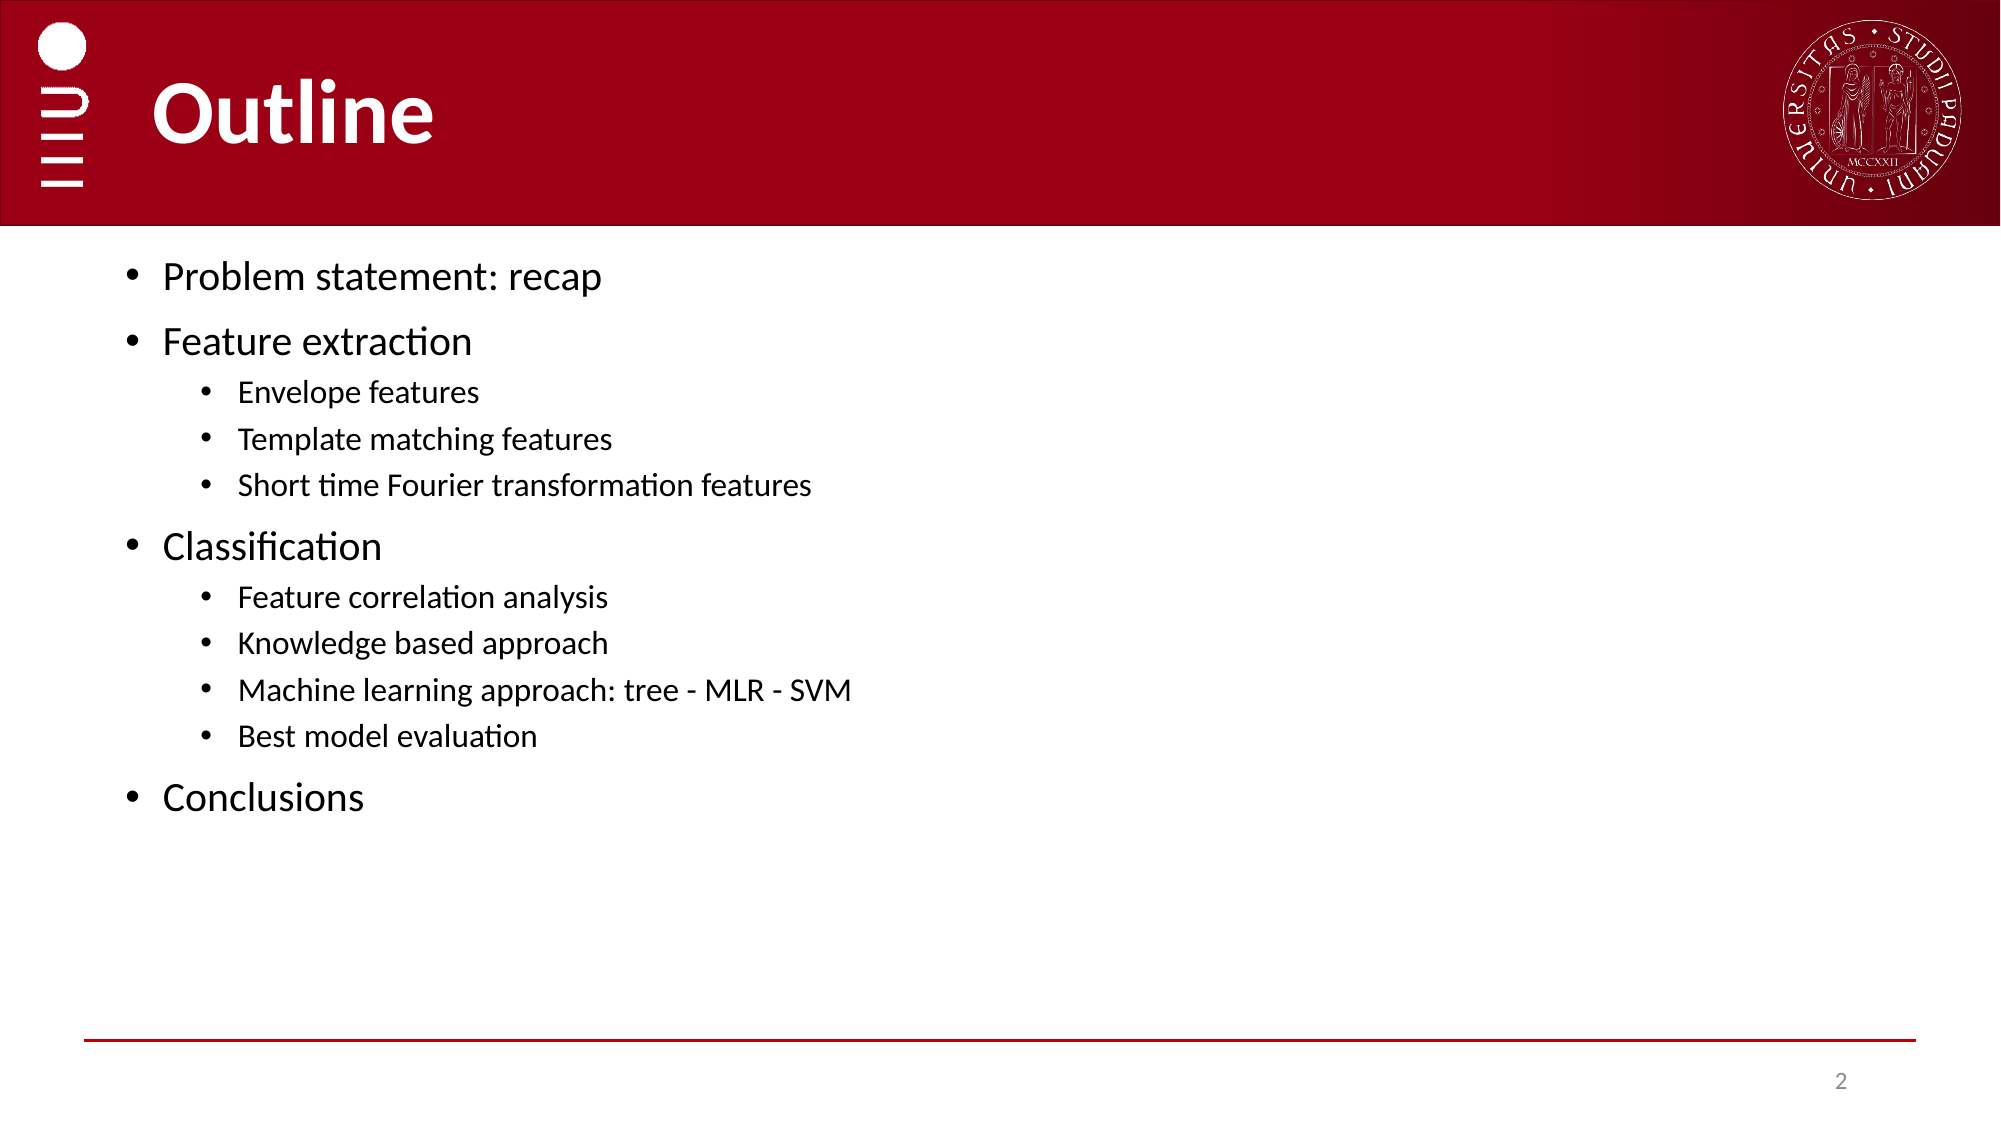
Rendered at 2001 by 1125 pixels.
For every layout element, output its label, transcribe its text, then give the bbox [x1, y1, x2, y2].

list Problem statement: recap Feature extraction Envelope features Template matching features Short time Fourier transformation features Classification Feature correlation analysis Knowledge based approach Machine learning approach: tree - MLR - SVM Best model evaluation Conclusions [110, 246, 1767, 879]
title Outline [137, 34, 1610, 194]
slide_number 2 [1412, 1049, 1863, 1110]
picture [1783, 20, 1963, 200]
